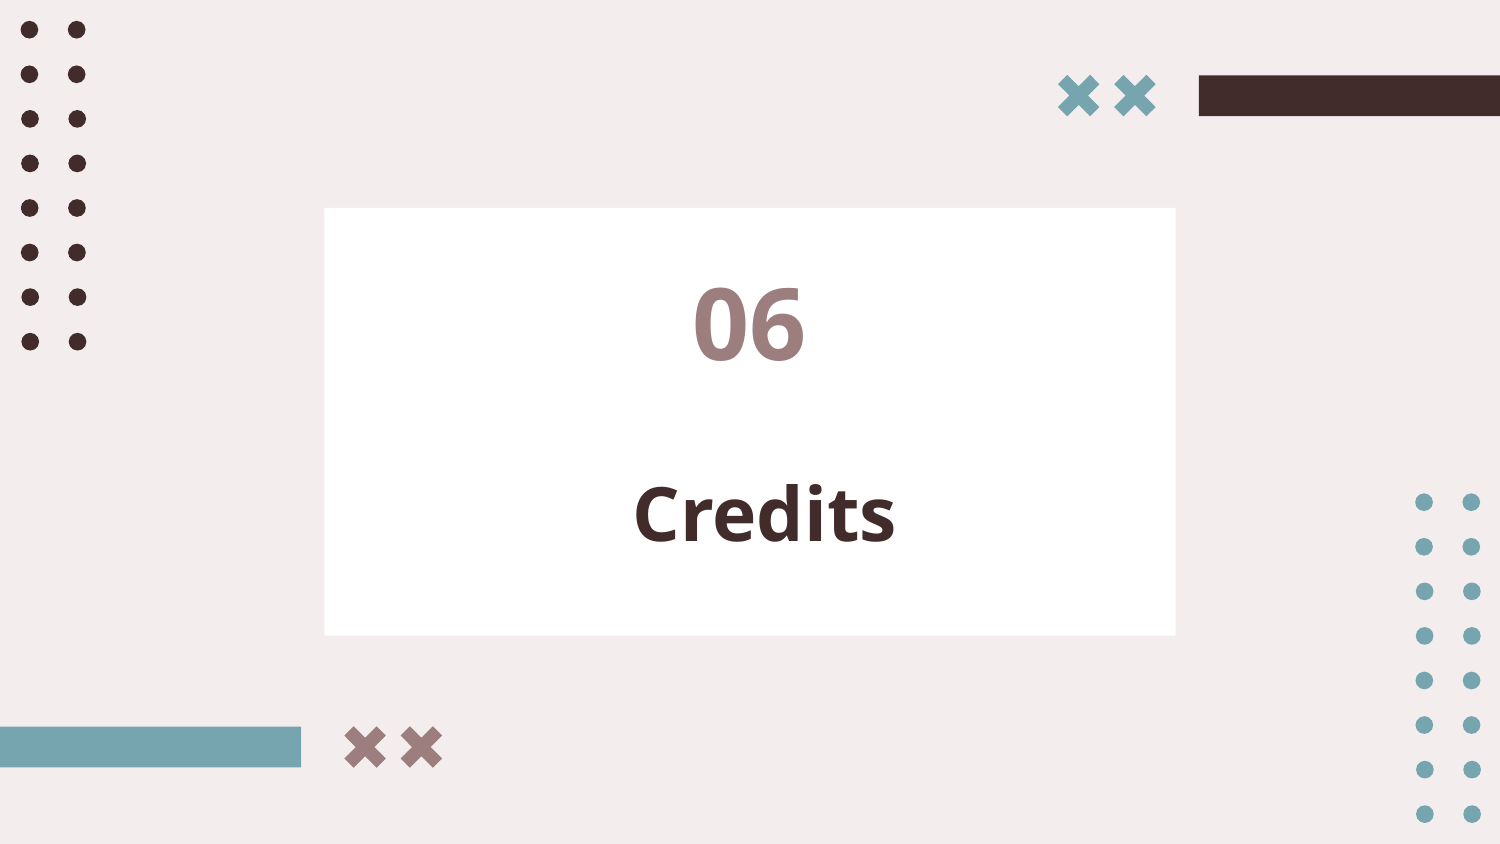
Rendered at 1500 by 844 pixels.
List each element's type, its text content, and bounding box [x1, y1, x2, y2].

title Credits [348, 460, 1181, 563]
title 06 [666, 269, 834, 371]
